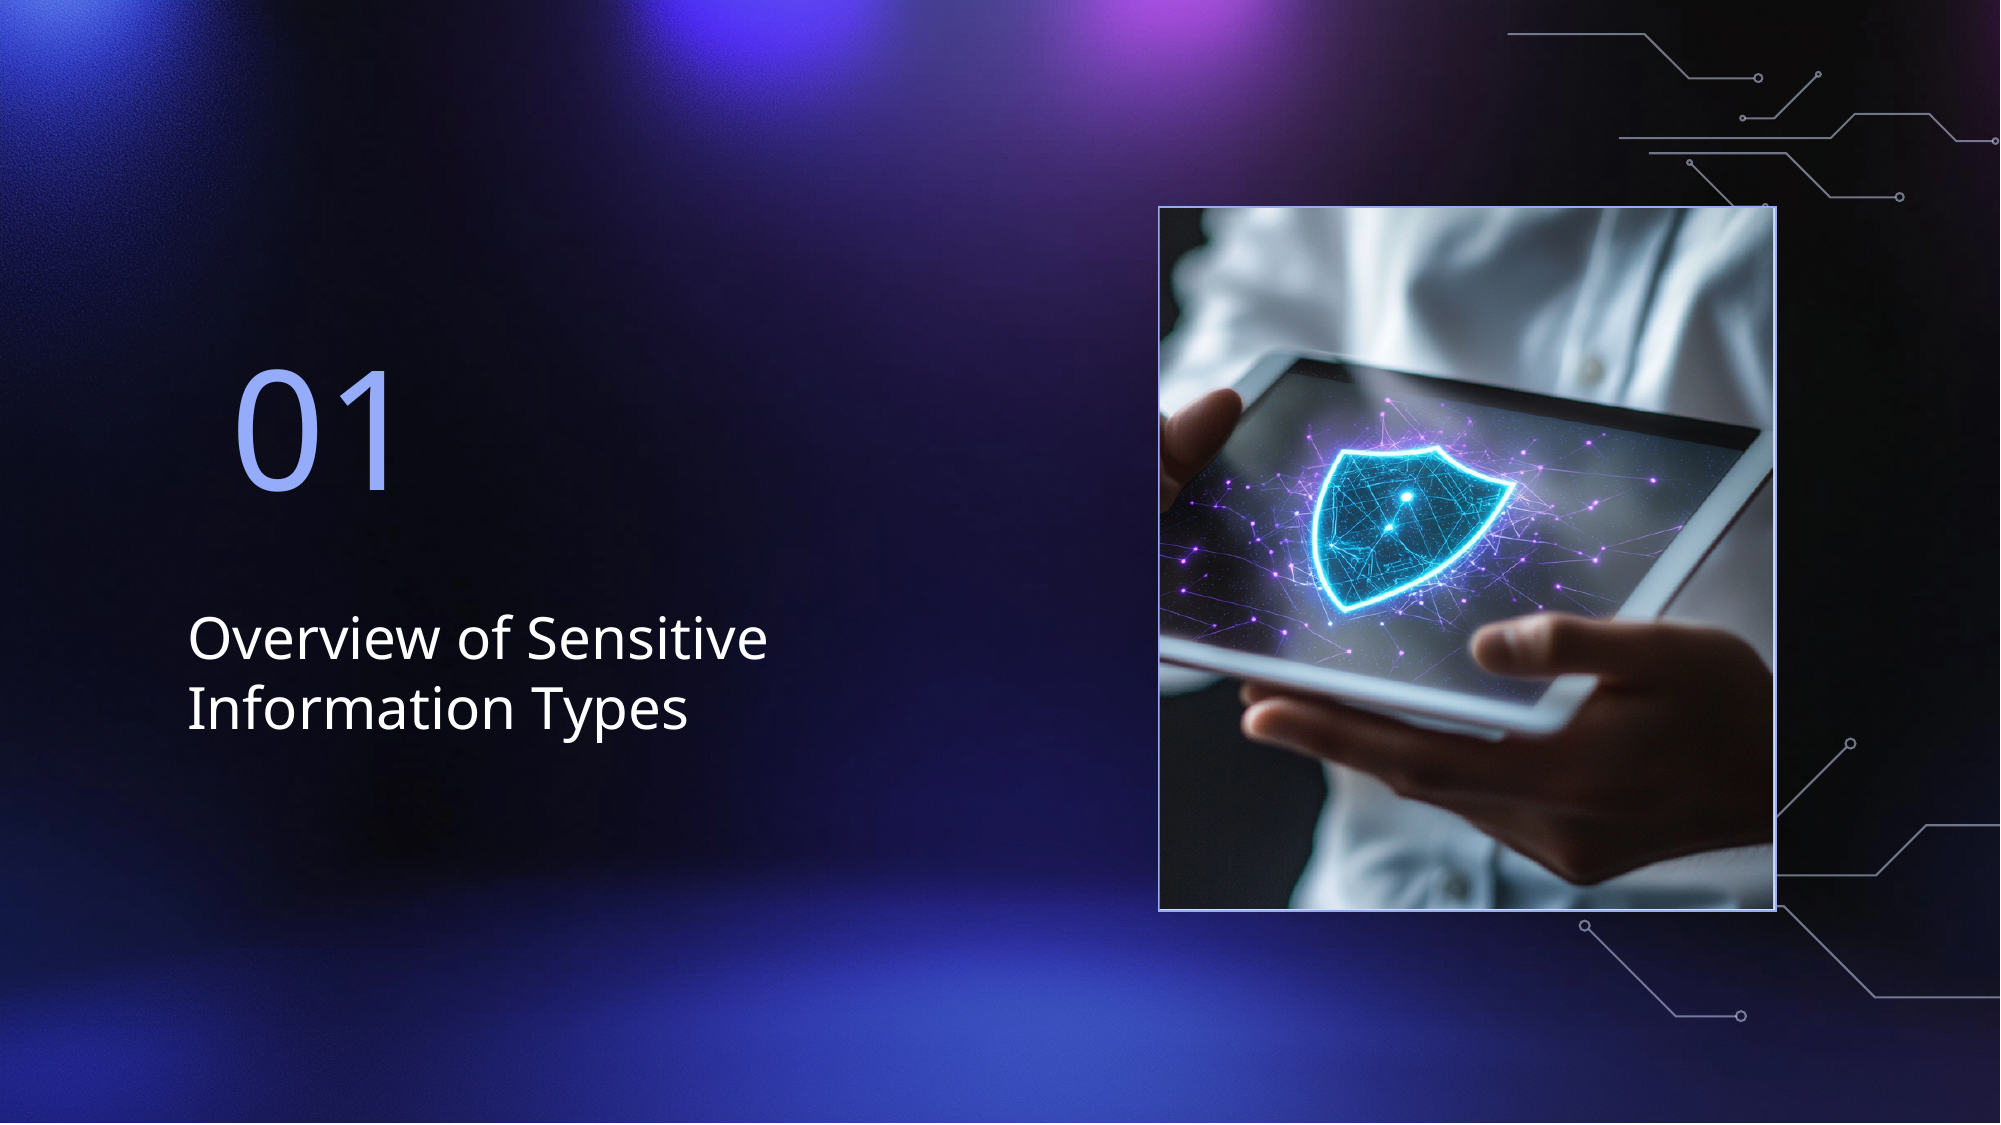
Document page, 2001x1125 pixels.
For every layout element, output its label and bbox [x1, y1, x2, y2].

picture [0, 0, 2000, 1123]
text_box [1209, 660, 2000, 1022]
text_box [1507, 34, 1999, 209]
